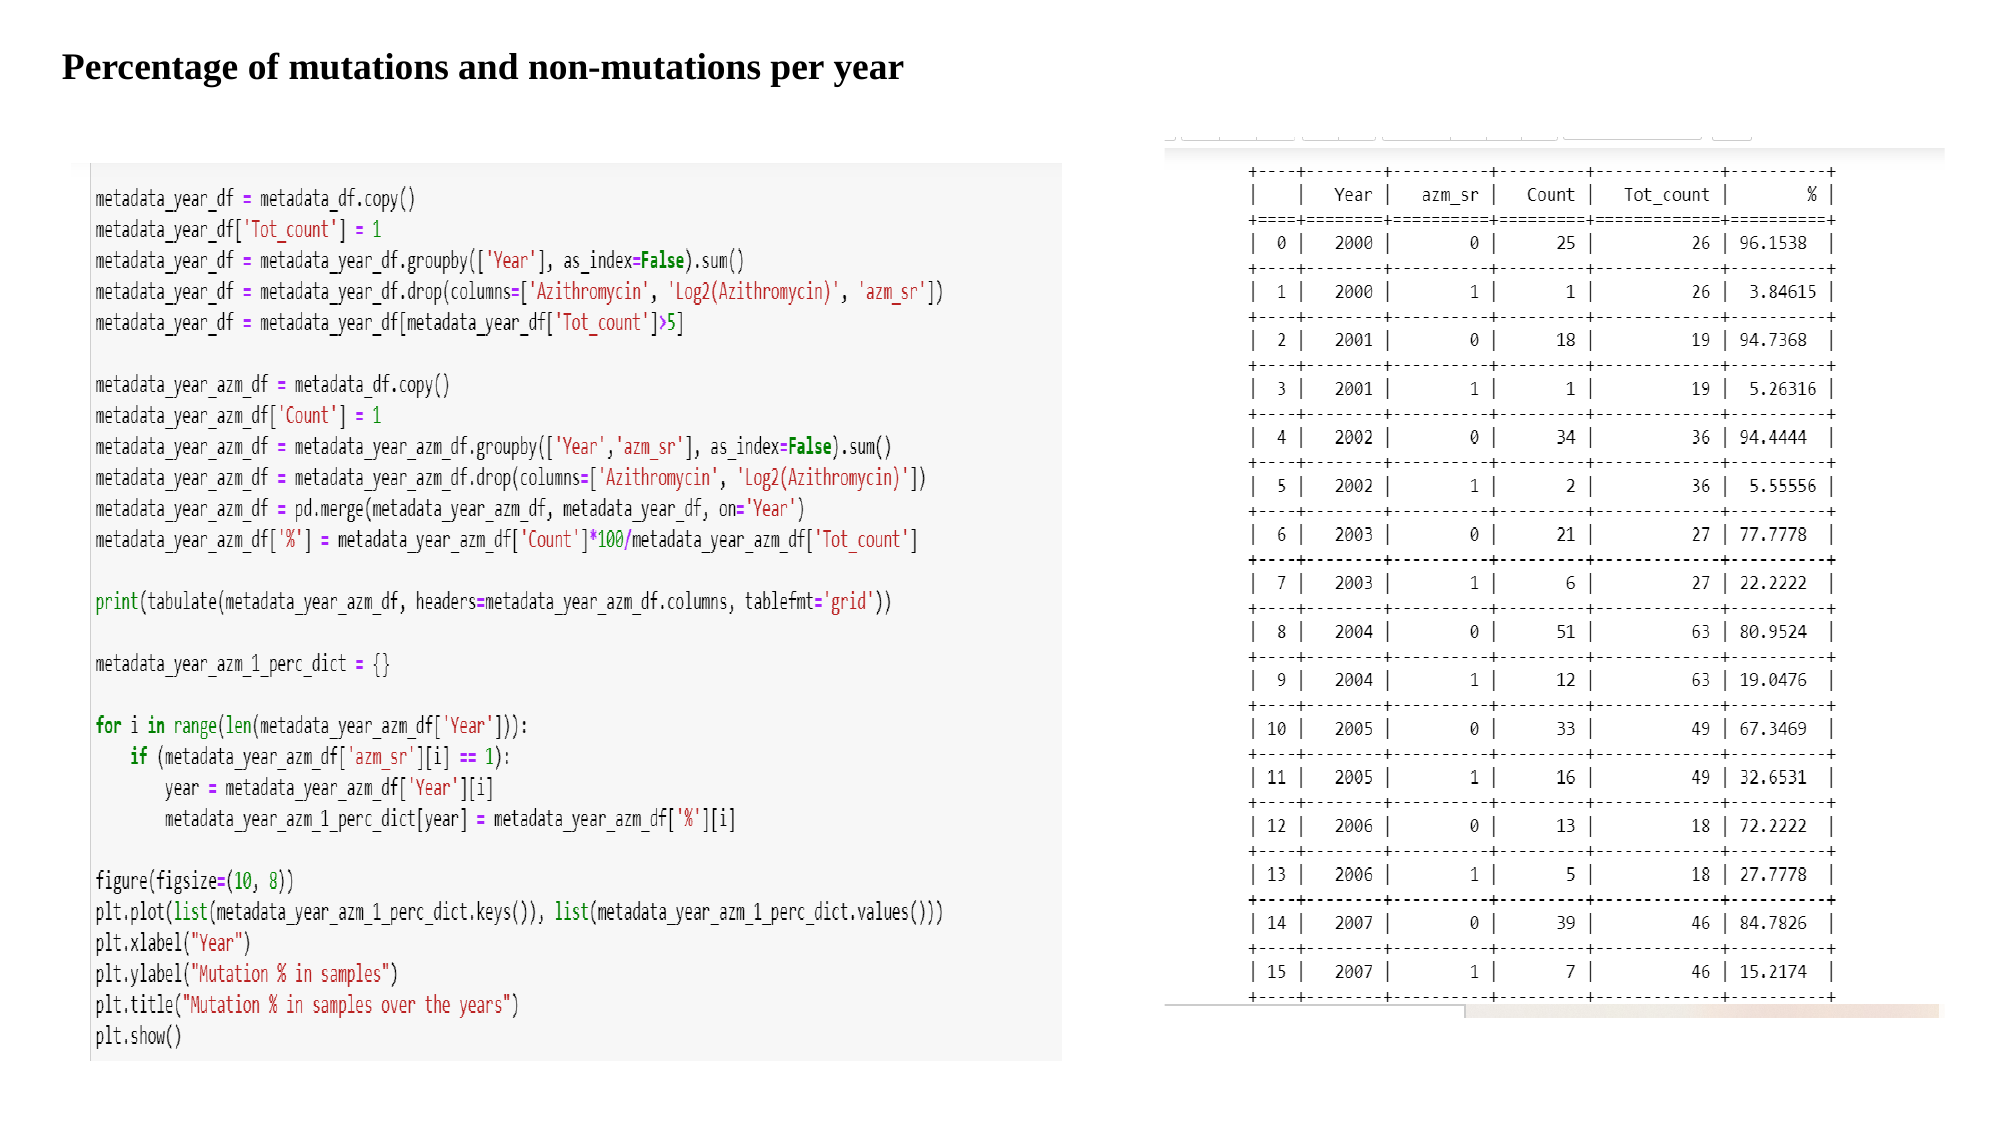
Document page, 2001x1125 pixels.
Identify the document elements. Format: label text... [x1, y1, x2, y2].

picture [70, 163, 1062, 1061]
picture [1164, 137, 1945, 1019]
text_box Percentage of mutations and non-mutations per year [46, 26, 1652, 102]
